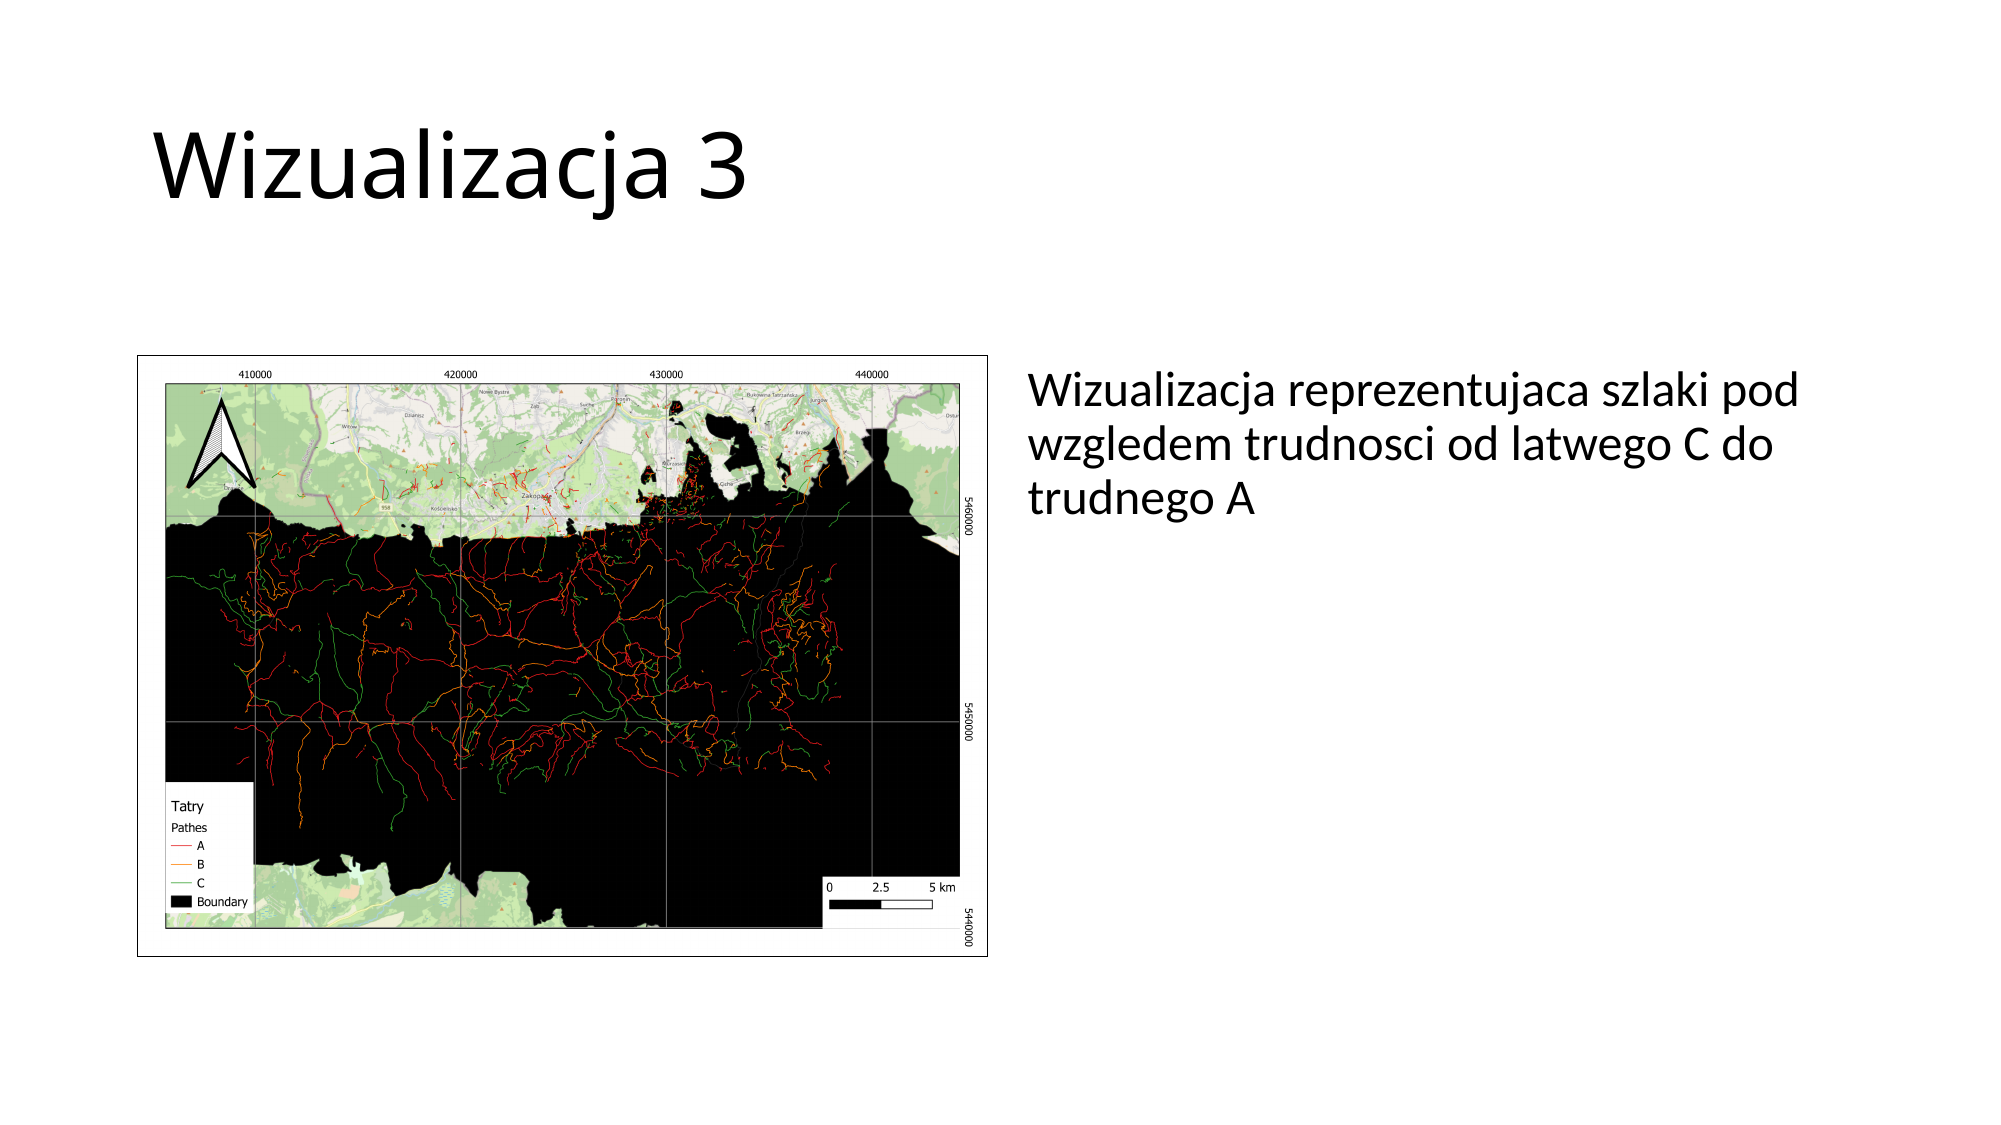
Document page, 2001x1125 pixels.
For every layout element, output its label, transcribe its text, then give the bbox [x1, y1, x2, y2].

list Wizualizacja reprezentujaca szlaki pod wzgledem trudnosci od latwego C do trudnego A [1012, 355, 1863, 1070]
title Wizualizacja 3 [137, 59, 1863, 278]
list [137, 355, 988, 957]
